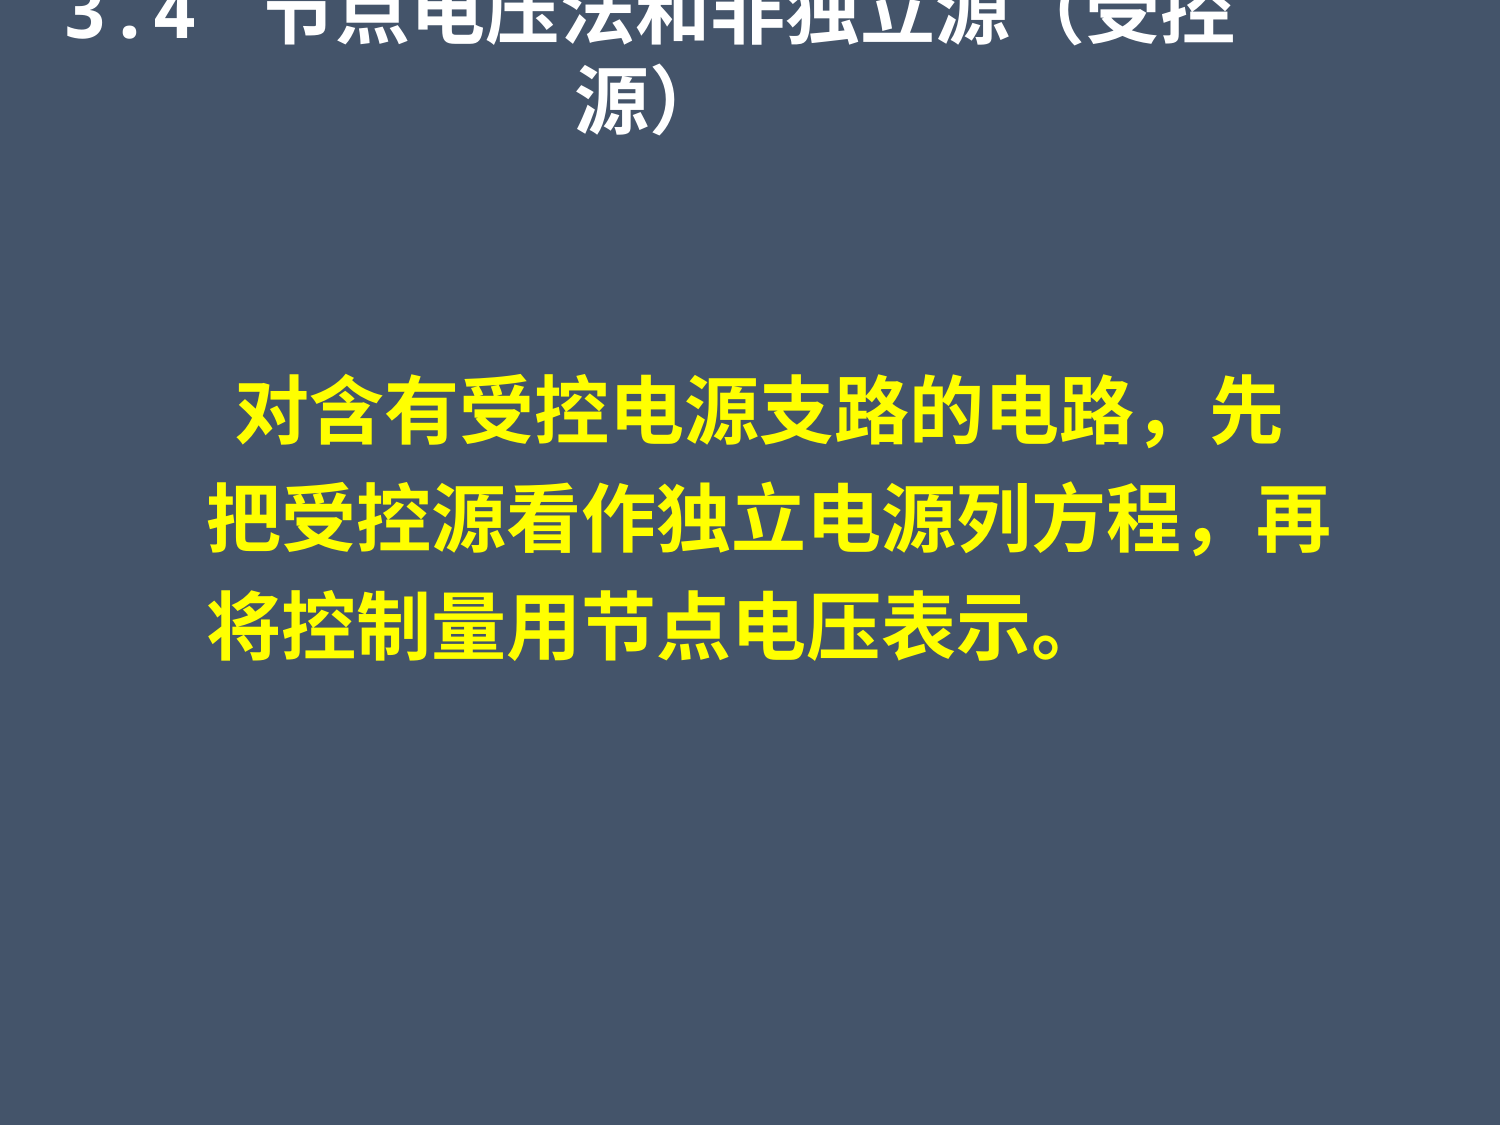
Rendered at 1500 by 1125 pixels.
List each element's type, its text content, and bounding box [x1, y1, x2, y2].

text_box 3.4 节点电压法和非独立源（受控源） [9, 0, 1289, 151]
text_box 对含有受控电源支路的电路，先把受控源看作独立电源列方程，再将控制量用节点电压表示。 [128, 337, 1357, 677]
